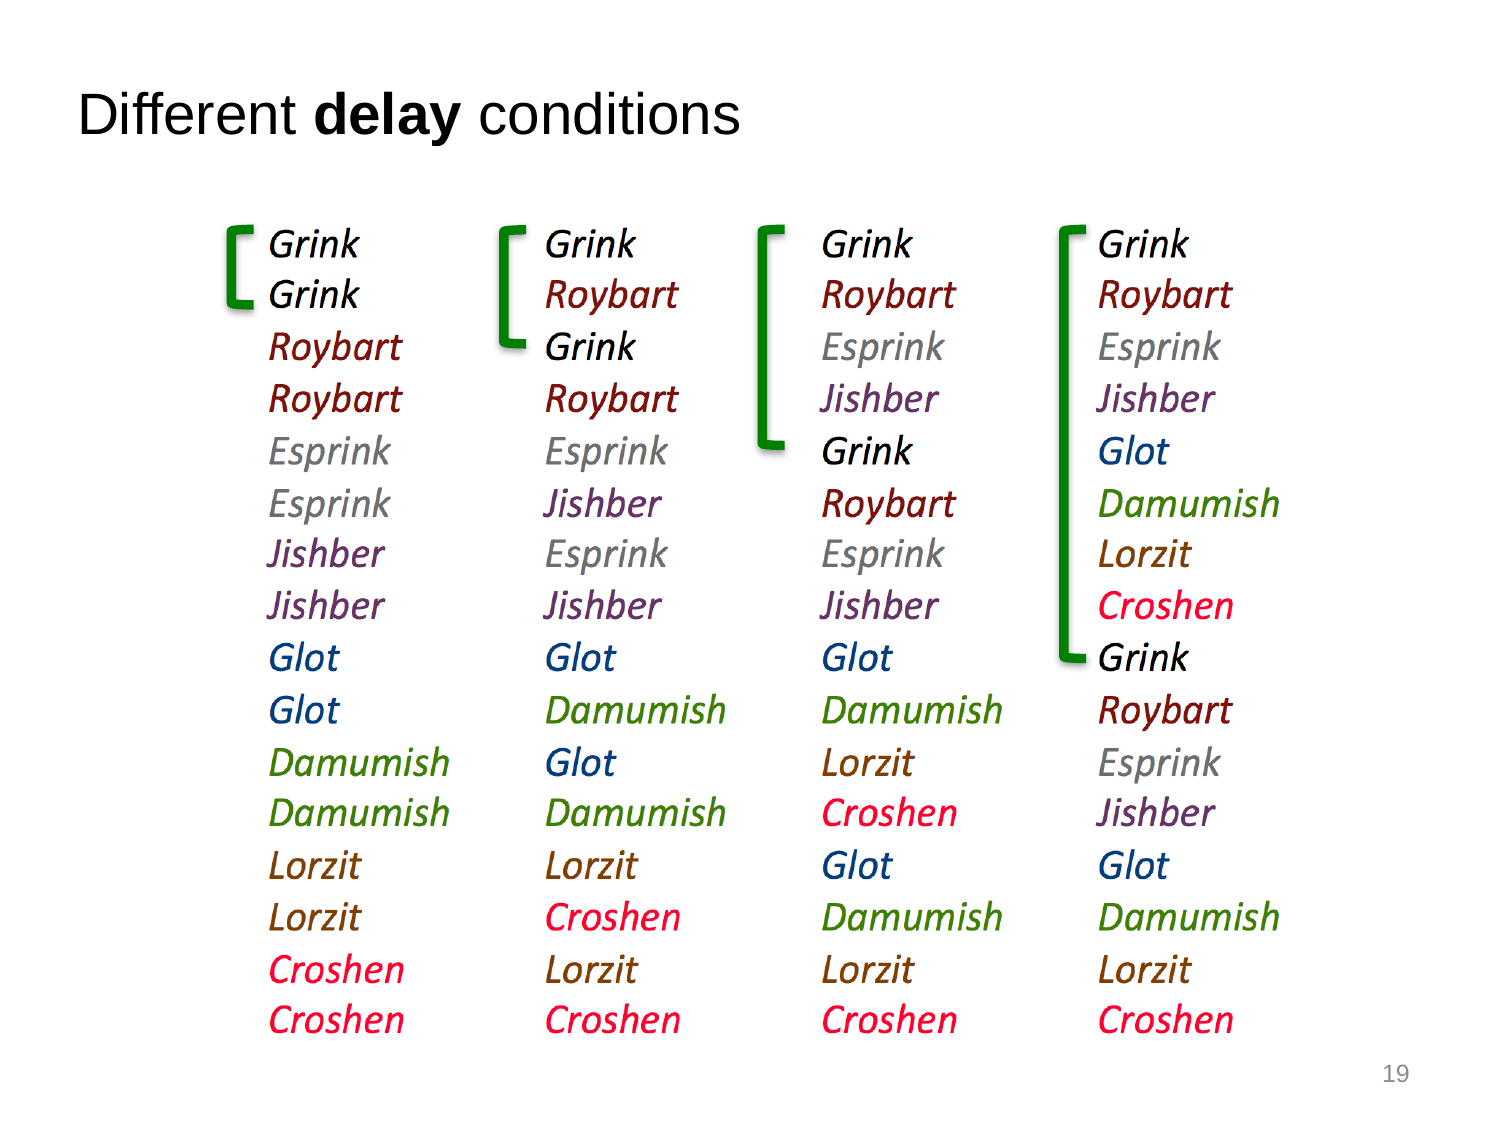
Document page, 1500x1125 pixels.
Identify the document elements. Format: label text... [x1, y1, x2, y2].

text_box Different delay conditions [62, 69, 1021, 154]
slide_number 19 [1074, 1042, 1425, 1103]
picture [231, 200, 1322, 1070]
